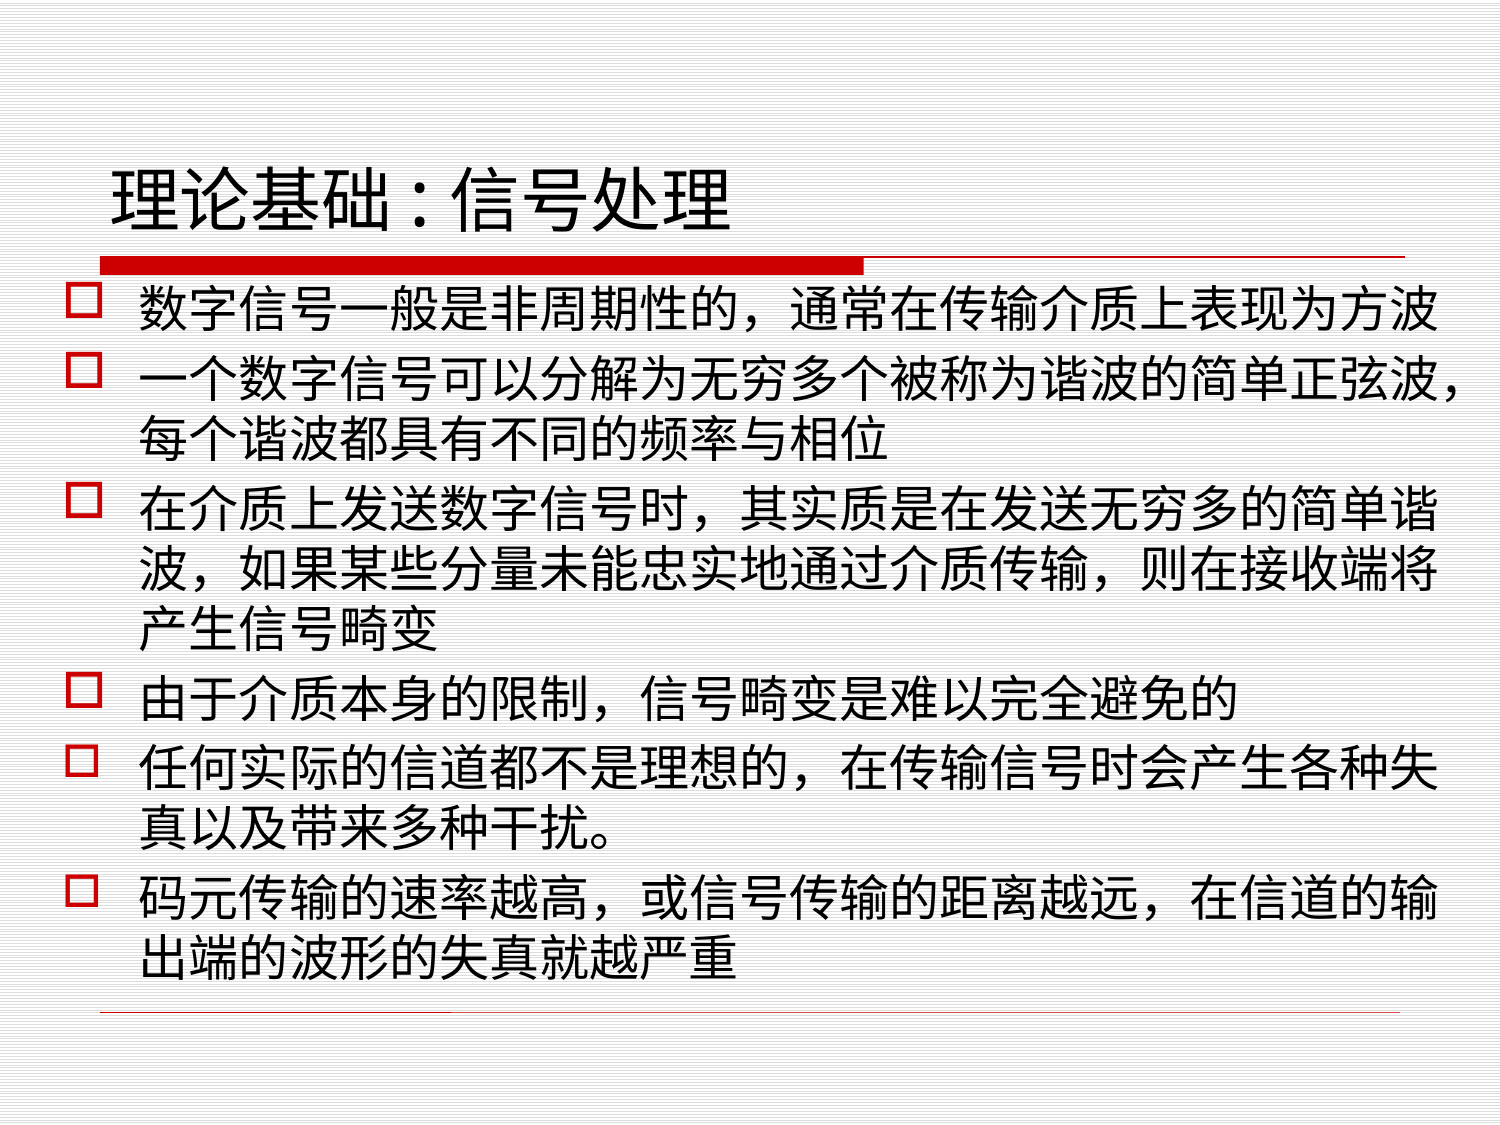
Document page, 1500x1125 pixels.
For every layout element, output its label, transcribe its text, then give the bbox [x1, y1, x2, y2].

list 数字信号一般是非周期性的，通常在传输介质上表现为方波 一个数字信号可以分解为无穷多个被称为谐波的简单正弦波，每个谐波都具有不同的频率与相位 在介质上发送数字信号时，其实质是在发送无穷多的简单谐波，如果某些分量未能忠实地通过介质传输，则在接收端将产生信号畸变 由于介质本身的限制，信号畸变是难以完全避免的 任何实际的信道都不是理想的，在传输信号时会产生各种失真以及带来多种干扰。 码元传输的速率越高，或信号传输的距离越远，在信道的输出端的波形的失真就越严重 [46, 269, 1477, 1008]
title 理论基础:信号处理 [94, 50, 1407, 250]
